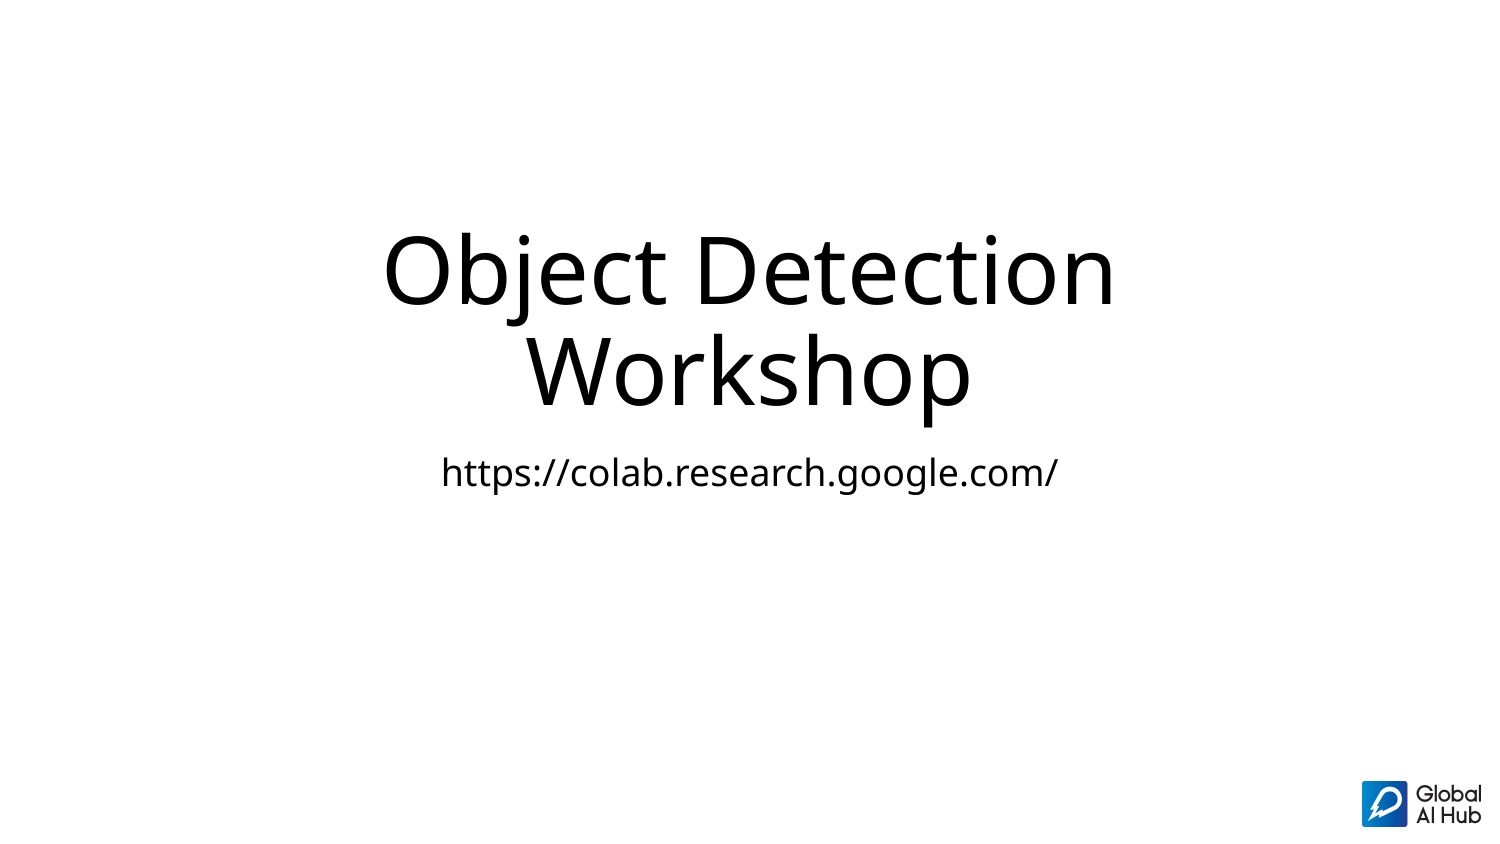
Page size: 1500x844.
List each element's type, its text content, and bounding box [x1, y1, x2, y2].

subtitle https://colab.research.google.com/ [187, 443, 1313, 647]
title Object Detection Workshop [187, 138, 1313, 432]
picture [1366, 781, 1481, 827]
